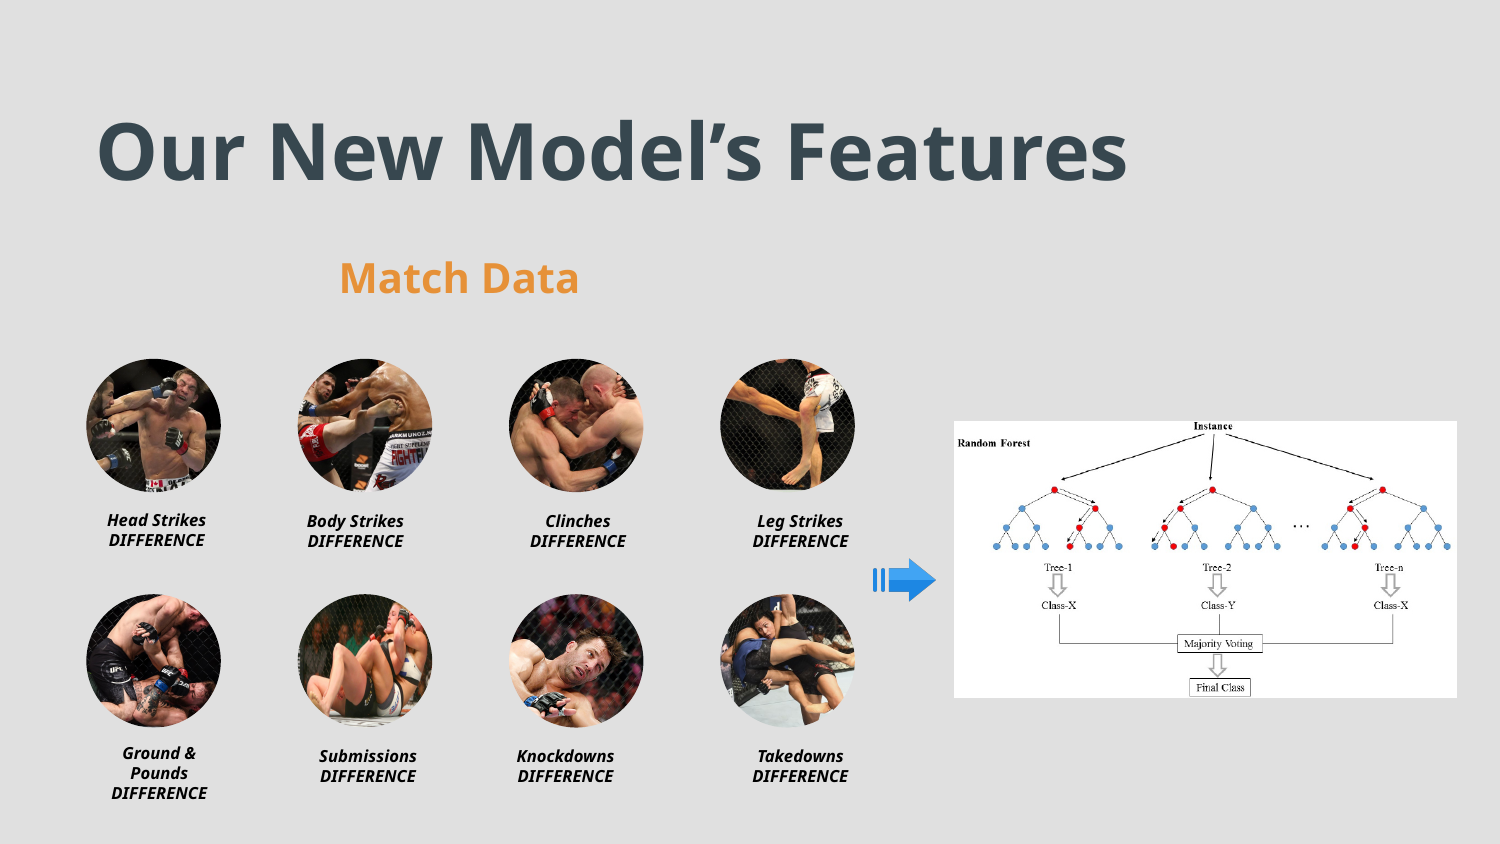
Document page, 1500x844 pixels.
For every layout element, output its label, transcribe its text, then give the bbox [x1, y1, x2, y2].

text_box Head Strikes DIFFERENCE [89, 497, 225, 528]
title Match Data [208, 236, 711, 302]
text_box Clinches DIFFERENCE [509, 496, 648, 529]
picture [953, 421, 1457, 698]
text_box Knockdowns DIFFERENCE [486, 731, 645, 764]
picture [720, 593, 856, 728]
text_box Submissions DIFFERENCE [289, 731, 447, 764]
picture [297, 358, 433, 493]
text_box Body Strikes DIFFERENCE [286, 495, 425, 529]
text_box Ground & Pounds DIFFERENCE [80, 727, 239, 761]
picture [86, 593, 222, 728]
picture [297, 593, 433, 728]
picture [508, 593, 644, 728]
title Our New Model’s Features [80, 86, 1315, 758]
picture [508, 358, 644, 493]
text_box Leg Strikes DIFFERENCE [731, 495, 870, 529]
text_box Takedowns DIFFERENCE [721, 731, 880, 764]
picture [720, 358, 856, 493]
picture [86, 358, 222, 493]
picture [873, 548, 936, 612]
